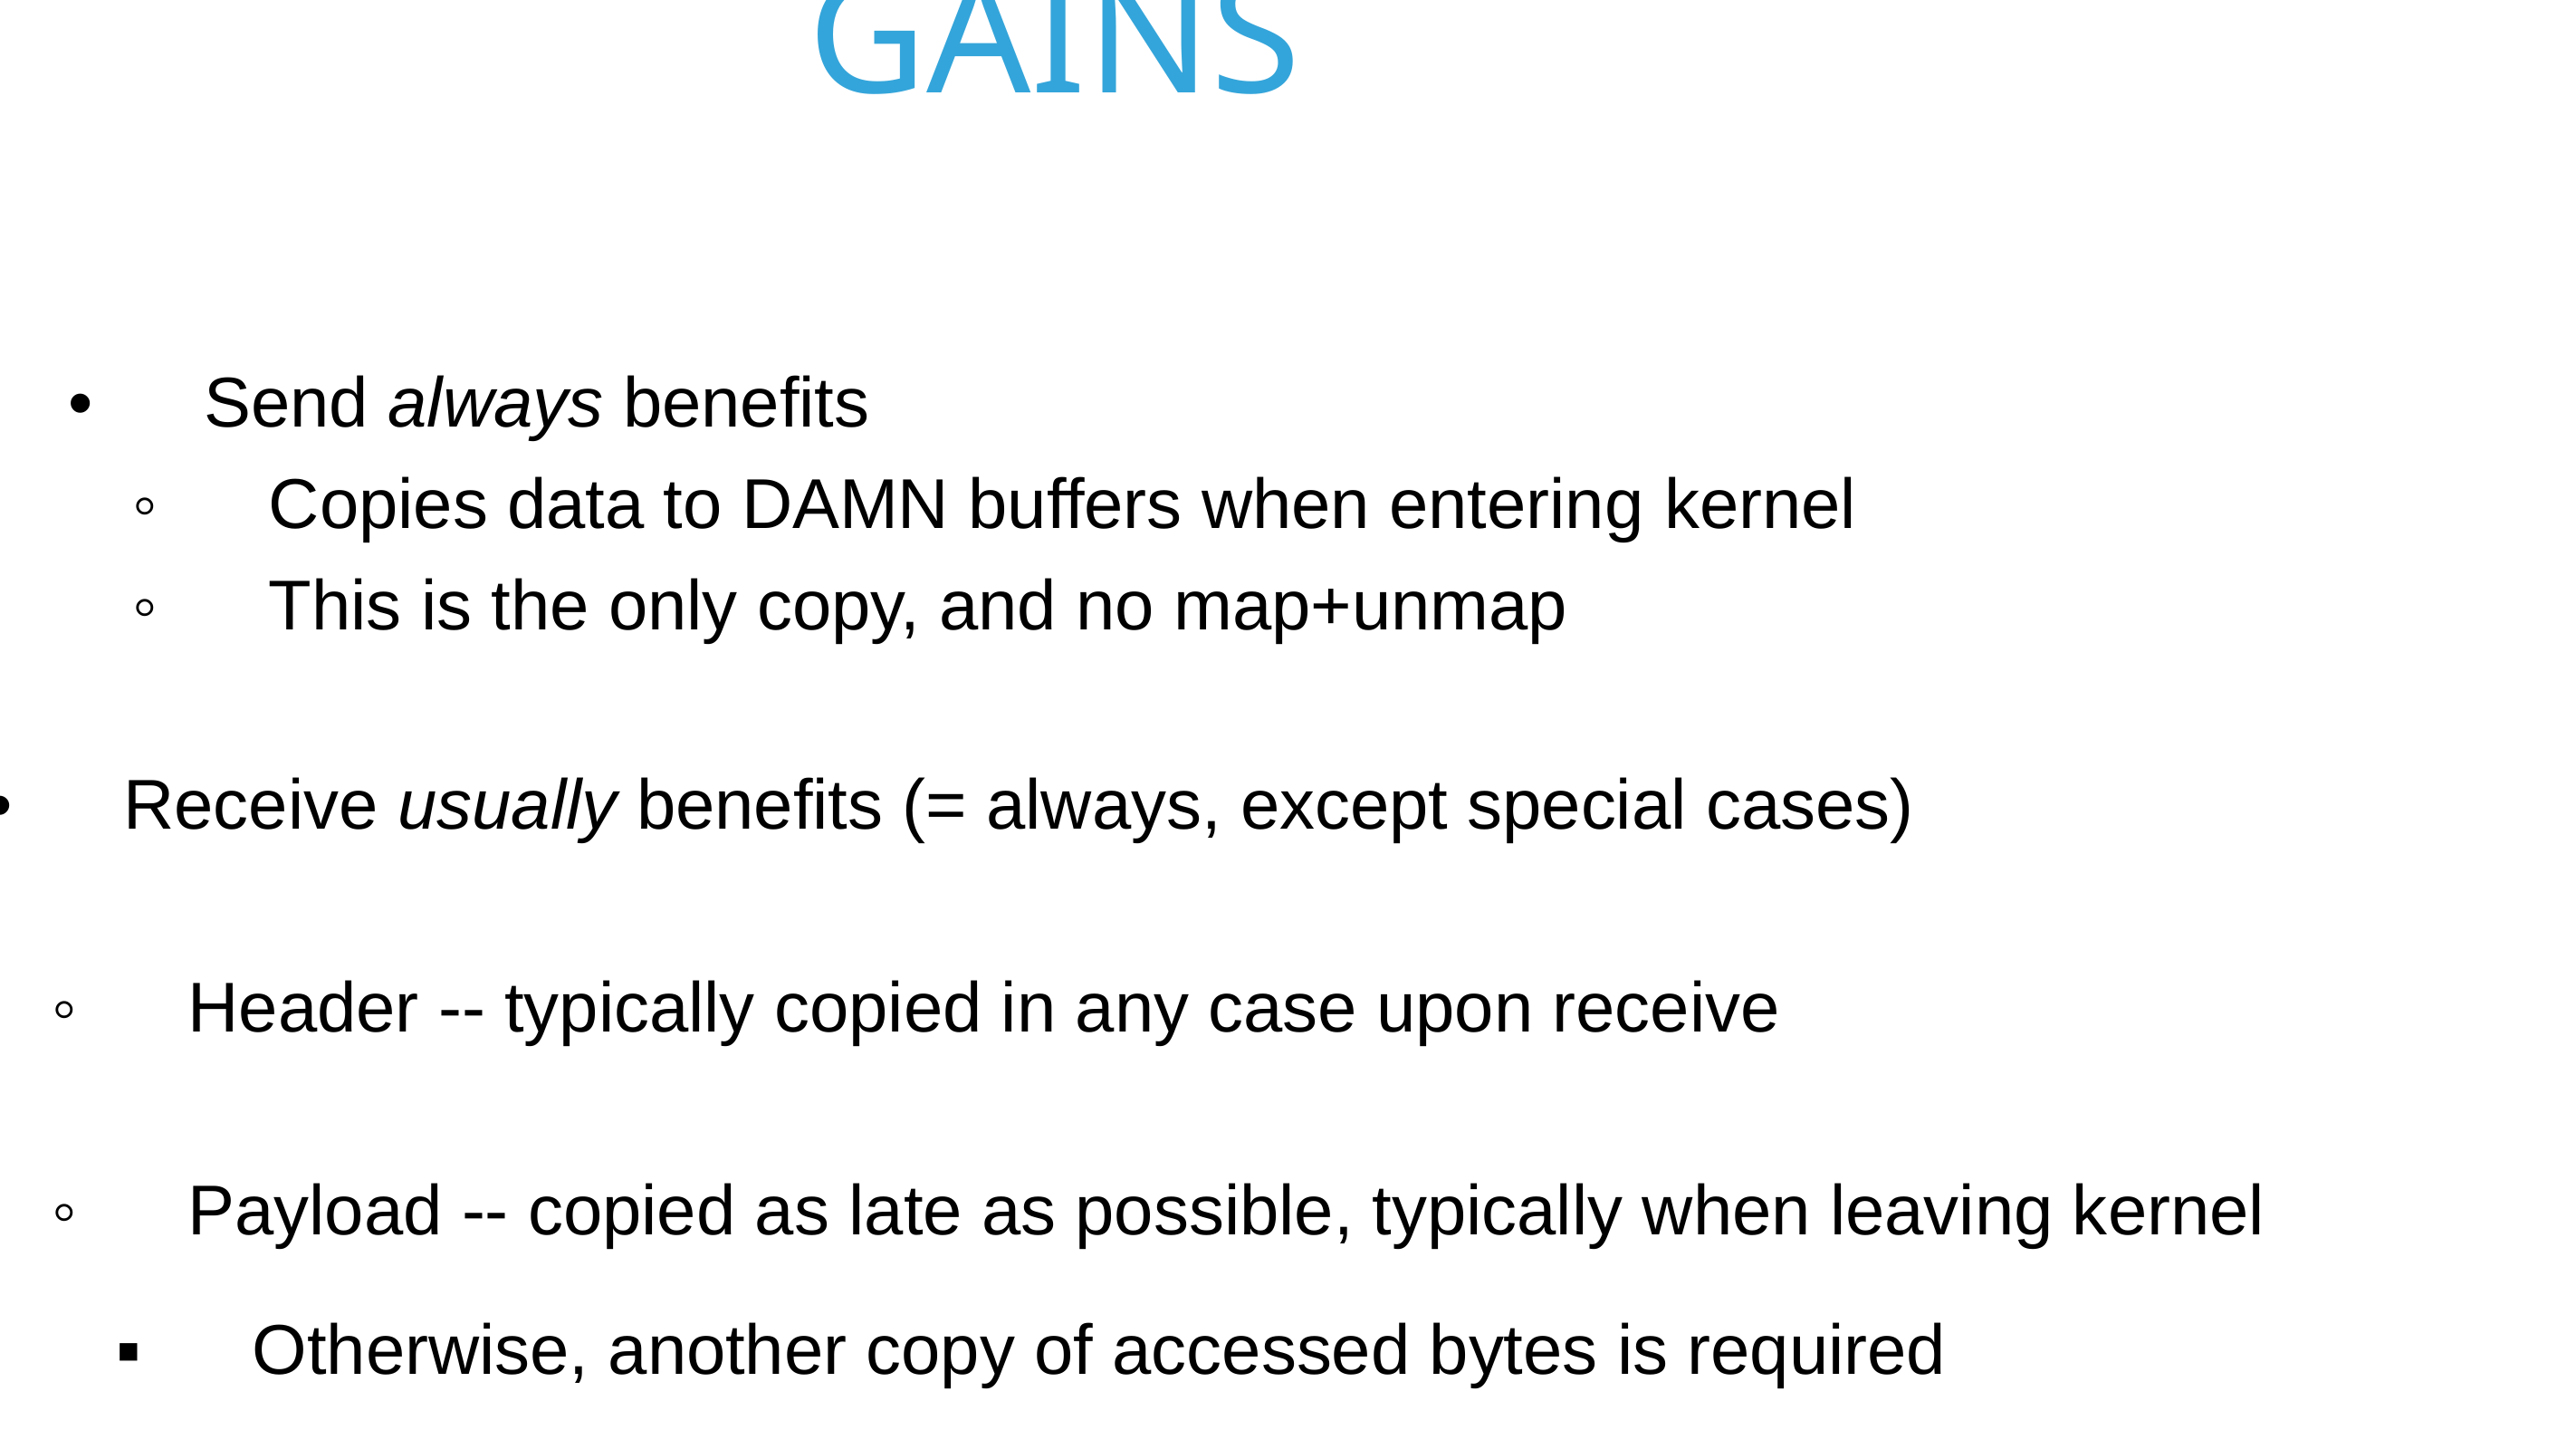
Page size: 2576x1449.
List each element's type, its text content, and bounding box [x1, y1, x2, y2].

text_box • Receive usually benefits (= always, except special cases) ◦ Header -- typically copied in any case upon receive ◦ Payload -- copied as late as possible, typically when leaving kernel ▪ Otherwise, another copy of accessed bytes is required [0, 734, 2532, 1396]
text_box Gains [800, 0, 1308, 132]
text_box • Send always benefits ◦ Copies data to DAMN buffers when entering kernel ◦ This is the only copy, and no map+unmap [0, 331, 2121, 652]
